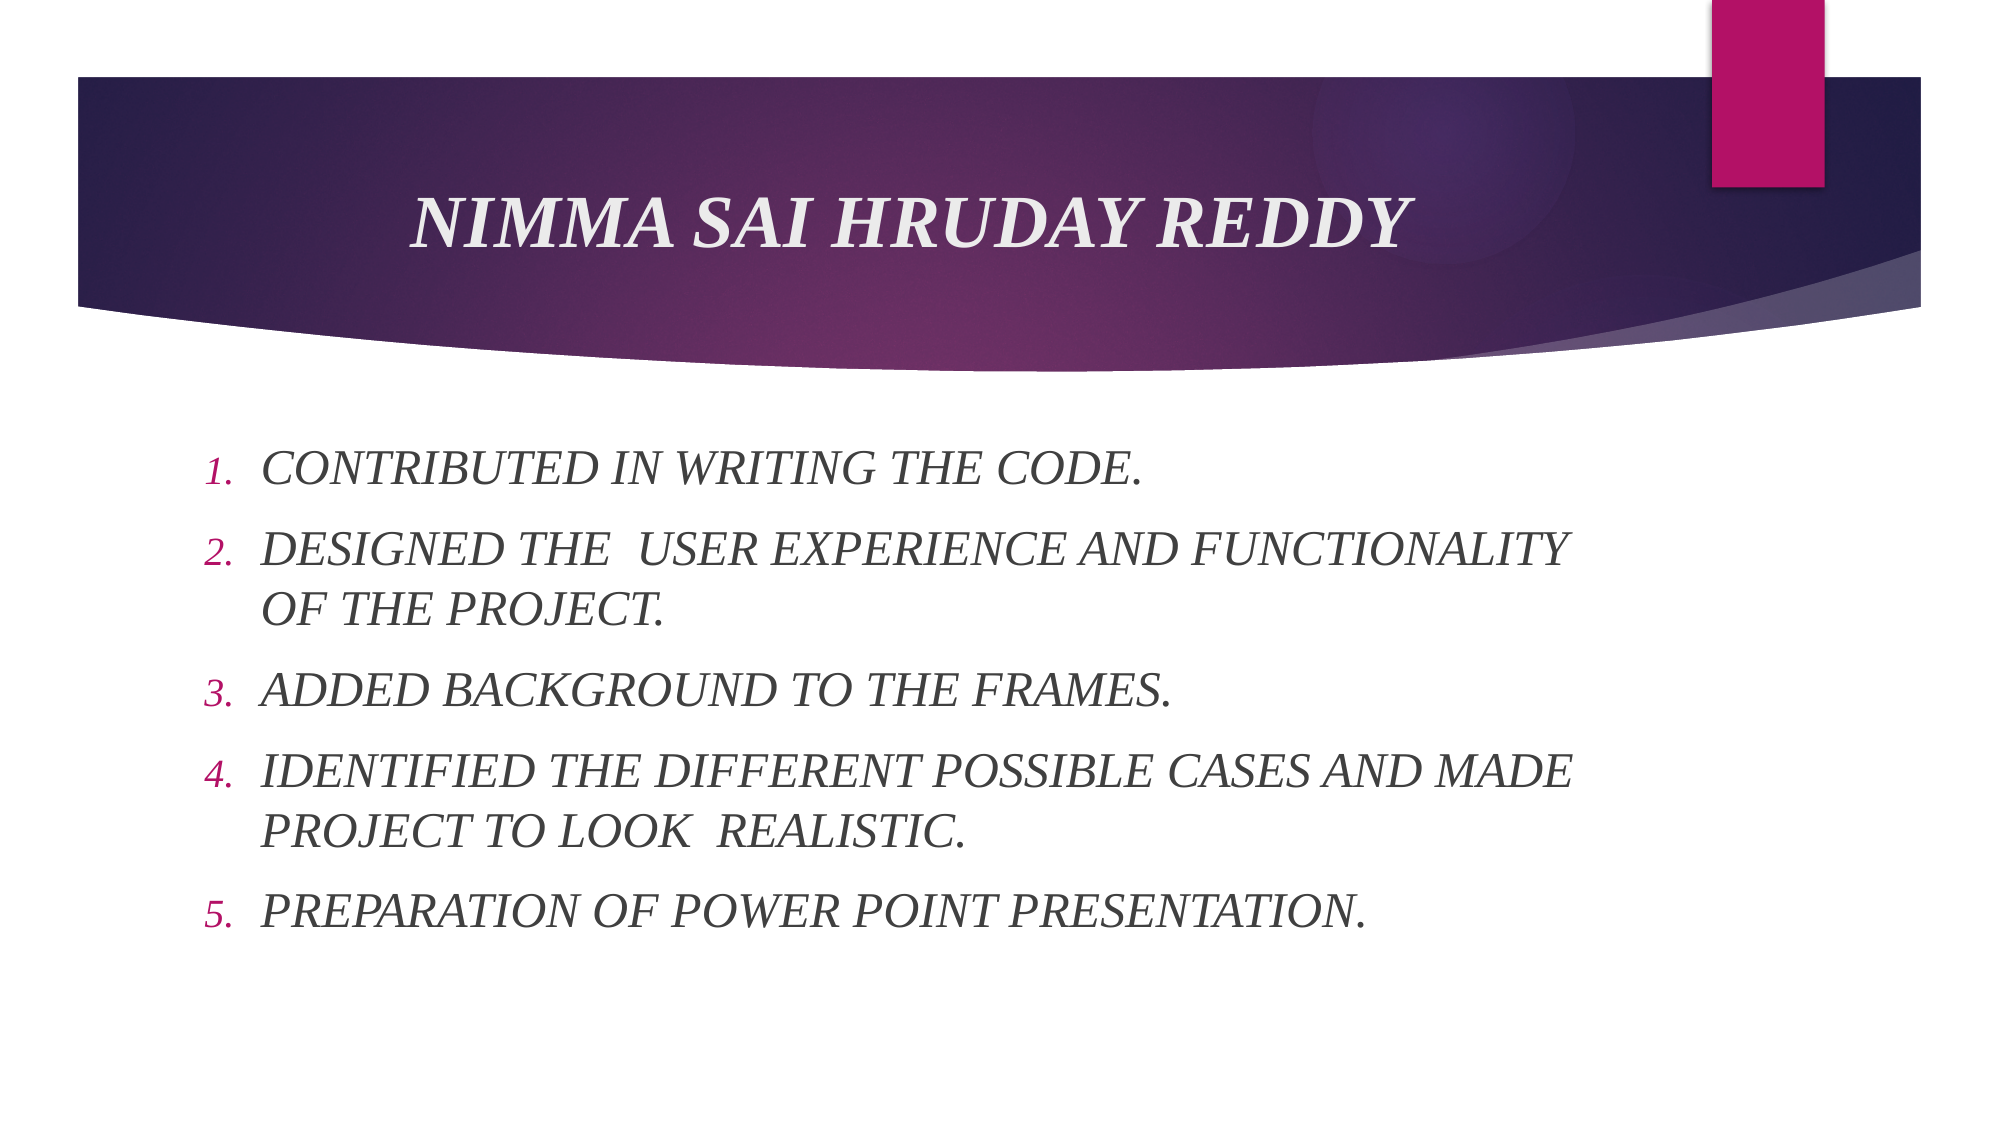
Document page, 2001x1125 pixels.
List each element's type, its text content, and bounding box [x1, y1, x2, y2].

list CONTRIBUTED IN WRITING THE CODE. DESIGNED THE USER EXPERIENCE AND FUNCTIONALITY OF THE PROJECT. ADDED BACKGROUND TO THE FRAMES. IDENTIFIED THE DIFFERENT POSSIBLE CASES AND MADE PROJECT TO LOOK REALISTIC. PREPARATION OF POWER POINT PRESENTATION. [189, 427, 1656, 1050]
title NIMMA SAI HRUDAY REDDY [189, 159, 1627, 276]
